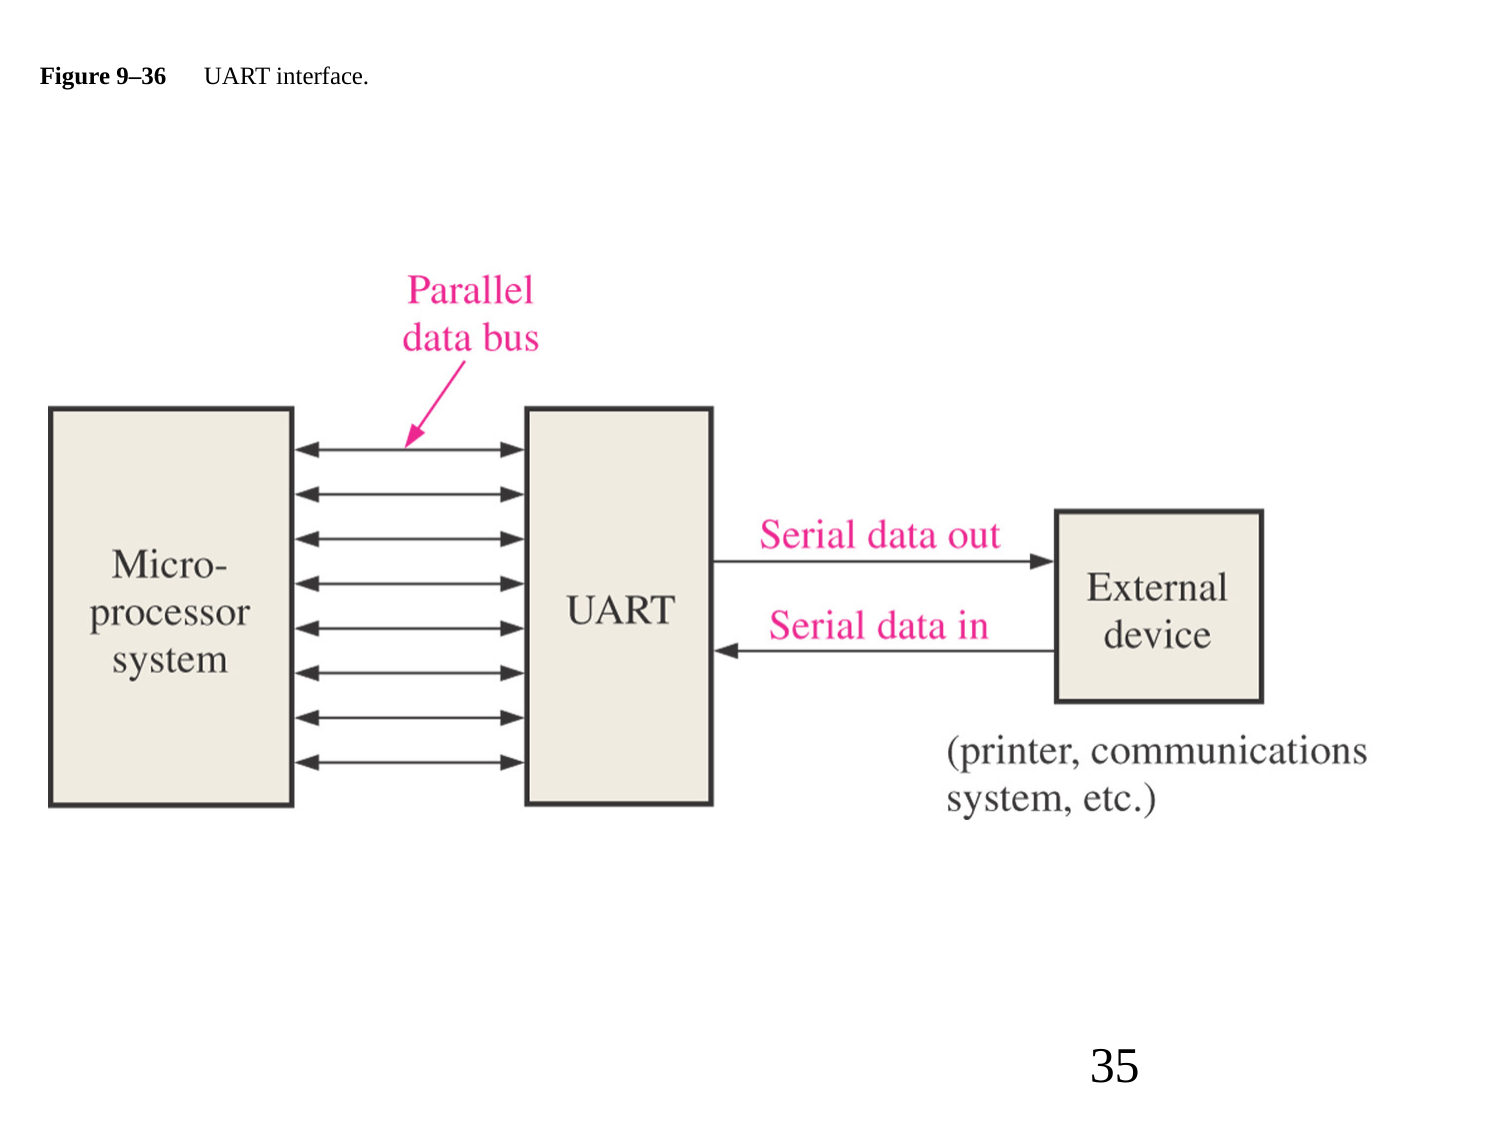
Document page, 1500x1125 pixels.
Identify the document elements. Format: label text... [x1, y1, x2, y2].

slide_number 35 [1074, 1025, 1387, 1100]
title Figure 9–36 UART interface. [24, 37, 1463, 113]
picture [37, 259, 1406, 866]
